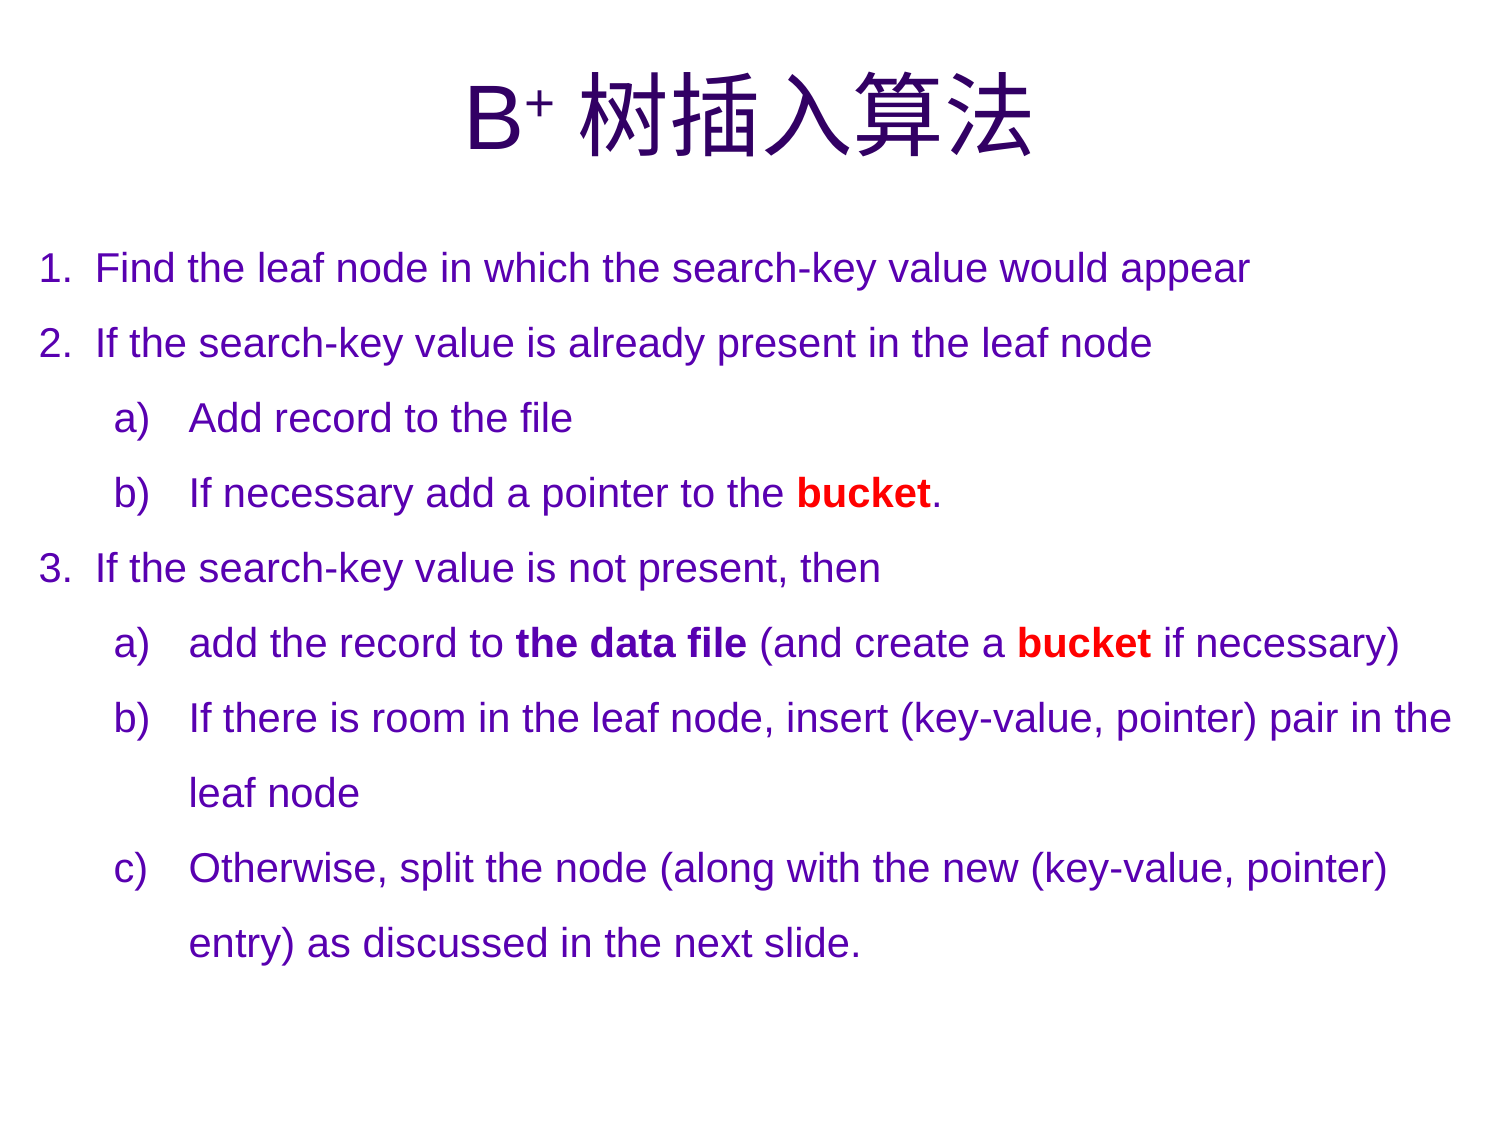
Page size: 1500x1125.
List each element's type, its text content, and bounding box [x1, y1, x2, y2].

title B+树插入算法 [74, 18, 1426, 207]
list Find the leaf node in which the search-key value would appear If the search-key value is already present in the leaf node Add record to the file If necessary add a pointer to the bucket. If the search-key value is not present, then add the record to the data file (and create a bucket if necessary) If there is room in the leaf node, insert (key-value, pointer) pair in the leaf node Otherwise, split the node (along with the new (key-value, pointer) entry) as discussed in the next slide. [23, 207, 1477, 1012]
